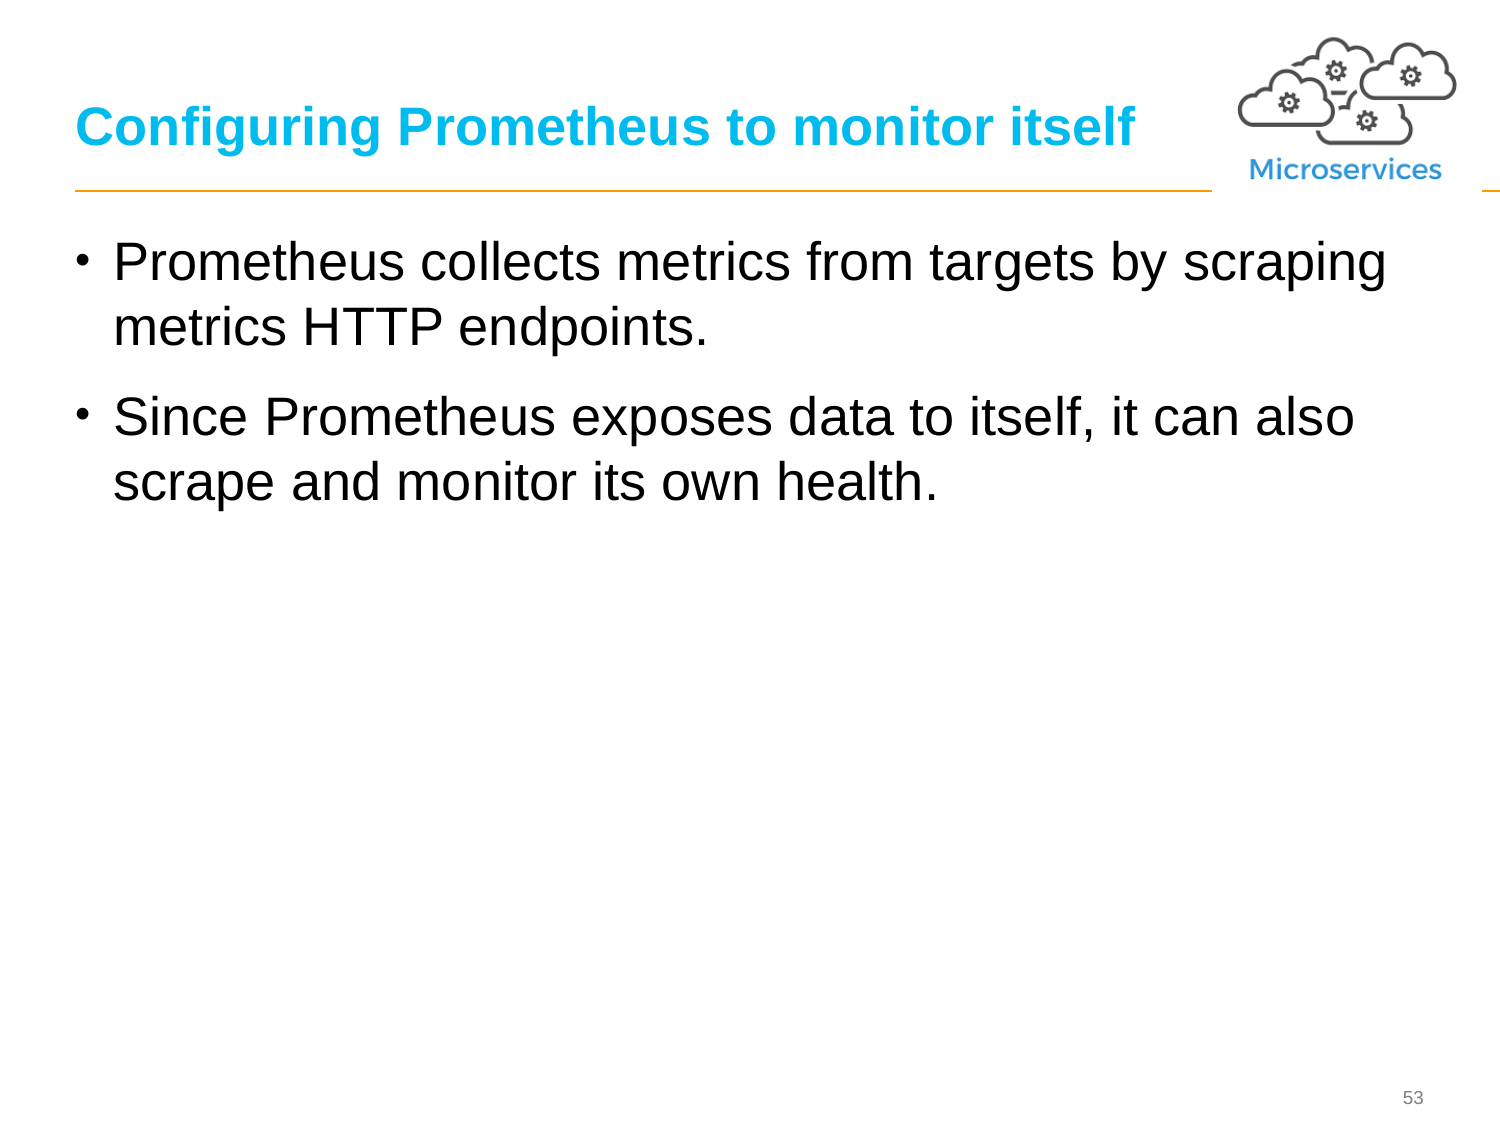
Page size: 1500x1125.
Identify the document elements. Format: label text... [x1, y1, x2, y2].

picture [1212, 1, 1482, 203]
list Prometheus collects metrics from targets by scraping metrics HTTP endpoints. Since Prometheus exposes data to itself, it can also scrape and monitor its own health. [75, 226, 1425, 1018]
title Configuring Prometheus to monitor itself [75, 27, 1422, 157]
